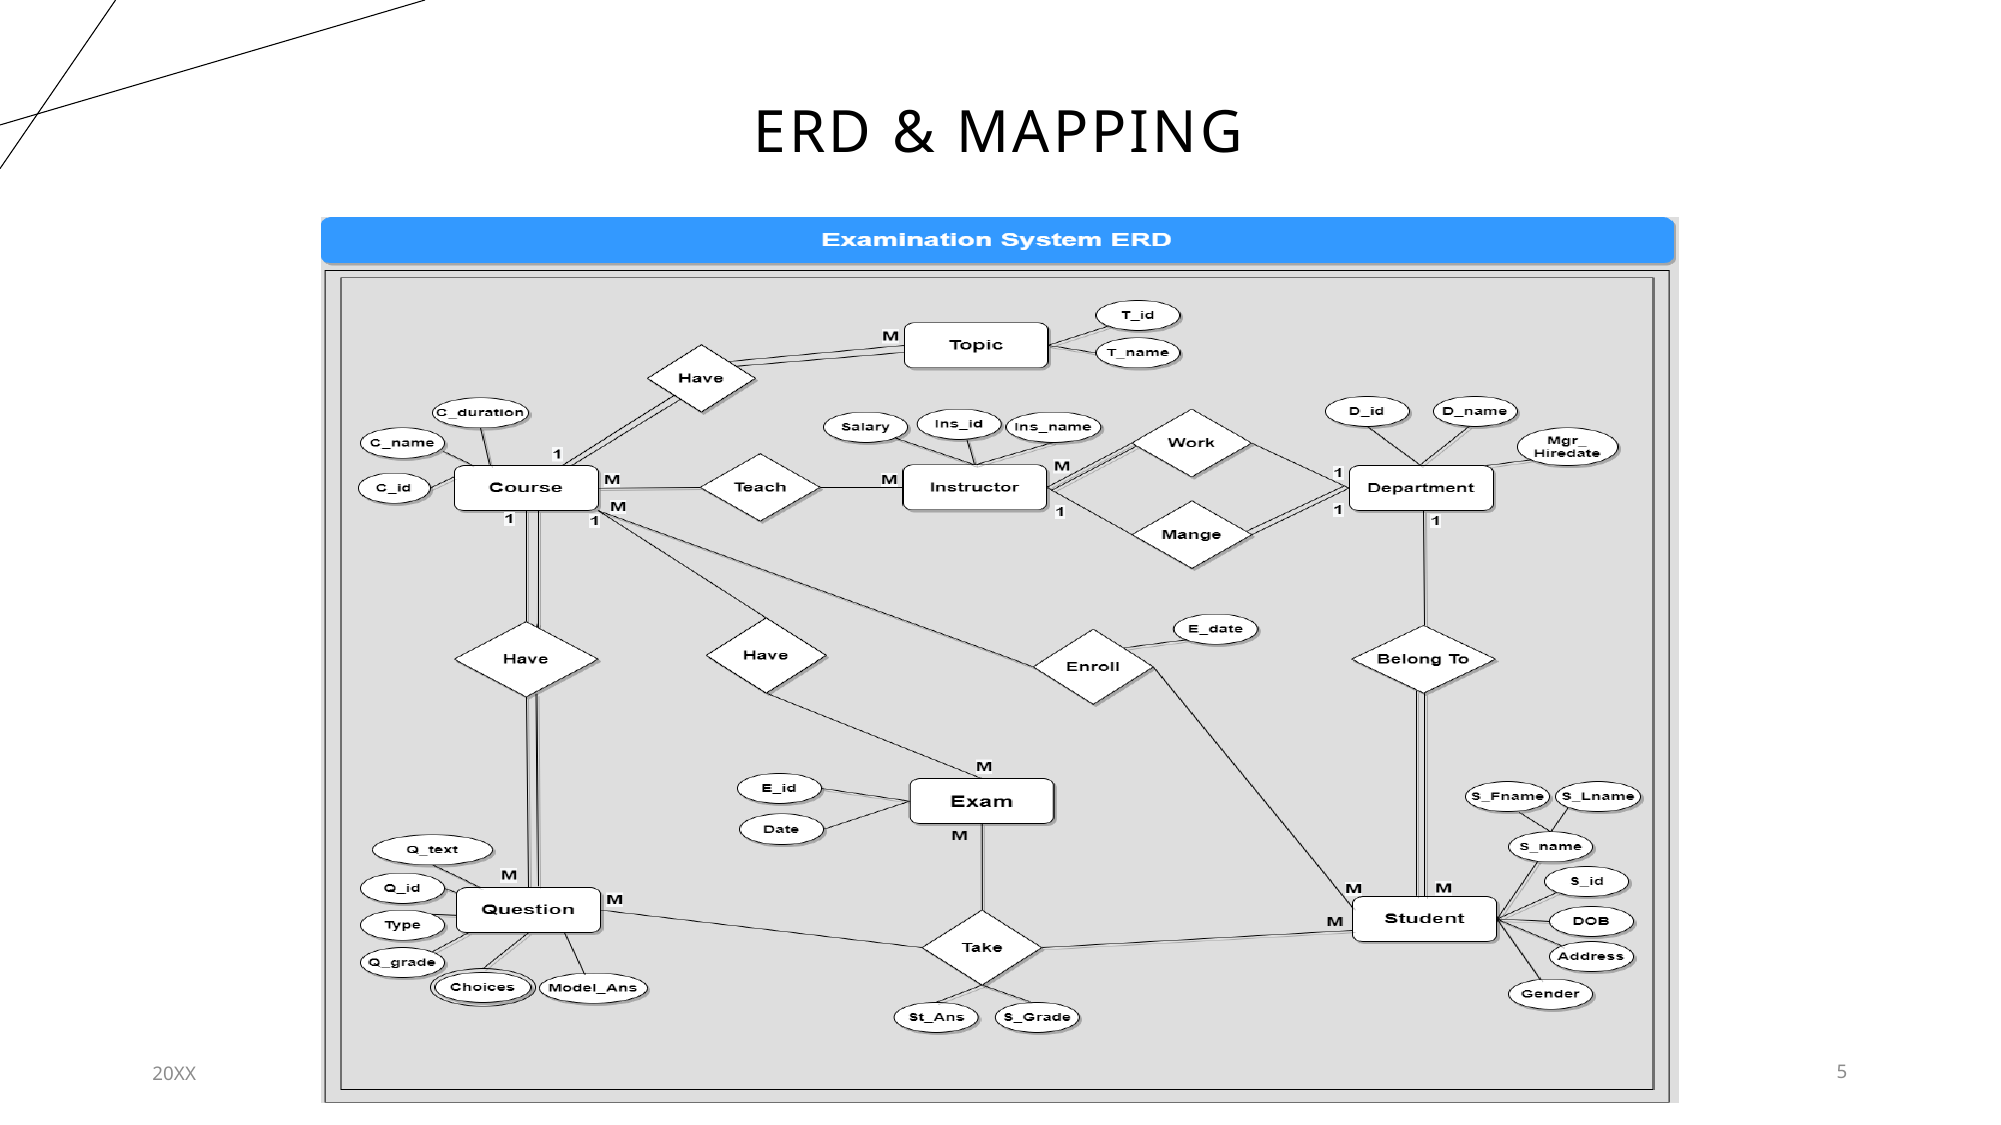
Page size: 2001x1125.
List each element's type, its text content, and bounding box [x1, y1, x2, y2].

slide_number 20XX [137, 1042, 320, 1103]
picture [320, 217, 1679, 1103]
title ERD & Mapping [137, 59, 1863, 278]
slide_number 5 [1679, 1042, 1863, 1103]
